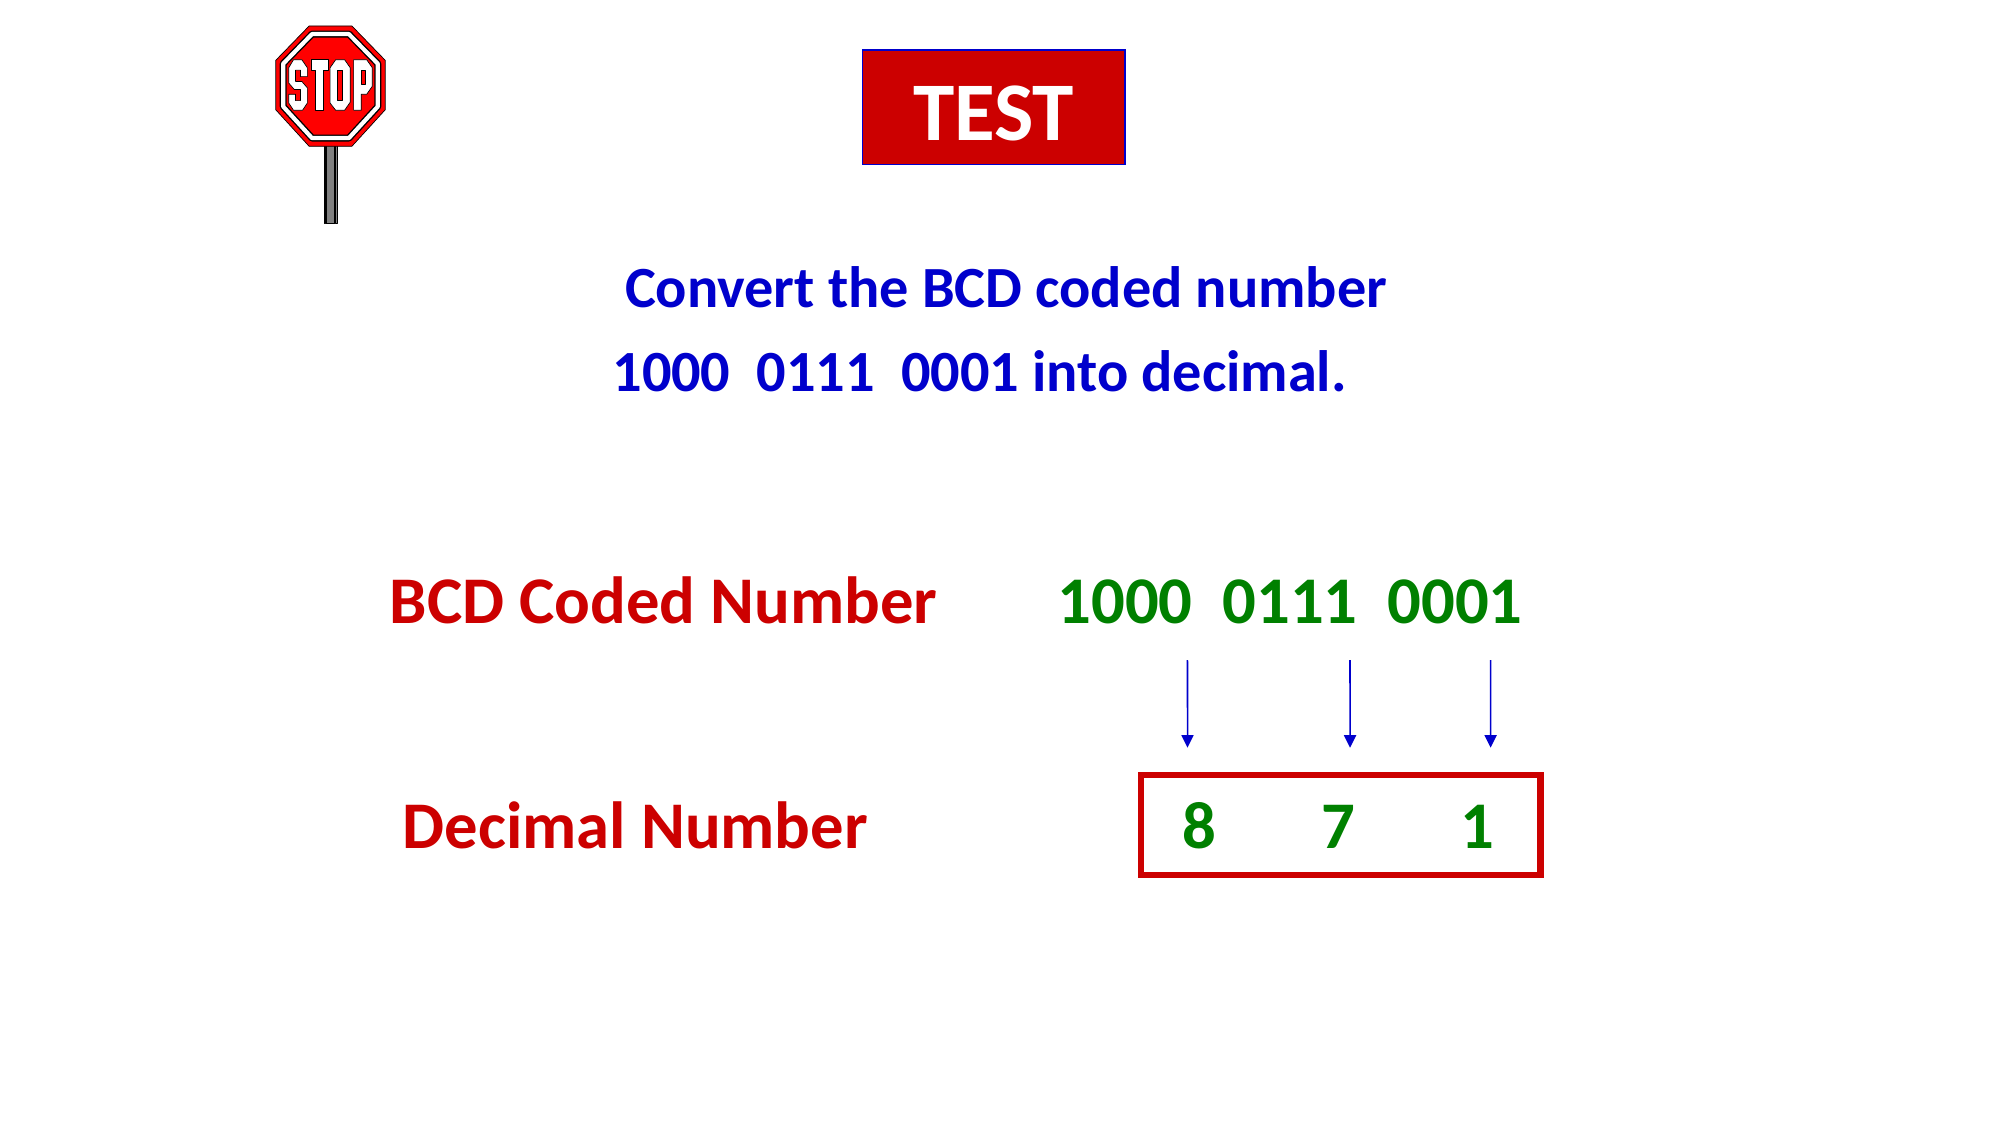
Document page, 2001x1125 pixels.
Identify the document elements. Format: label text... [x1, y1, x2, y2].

text_box BCD Coded Number 1000 0111 0001 [375, 549, 1675, 645]
list Convert the BCD coded number 1000 0111 0001 into decimal. [500, 249, 1513, 438]
text_box [1343, 660, 1357, 748]
text_box TEST [862, 50, 1125, 165]
text_box [1140, 774, 1541, 875]
text_box Decimal Number 8 7 1 [387, 774, 1140, 870]
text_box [274, 24, 387, 225]
text_box [1484, 660, 1497, 748]
text_box [1181, 660, 1194, 748]
